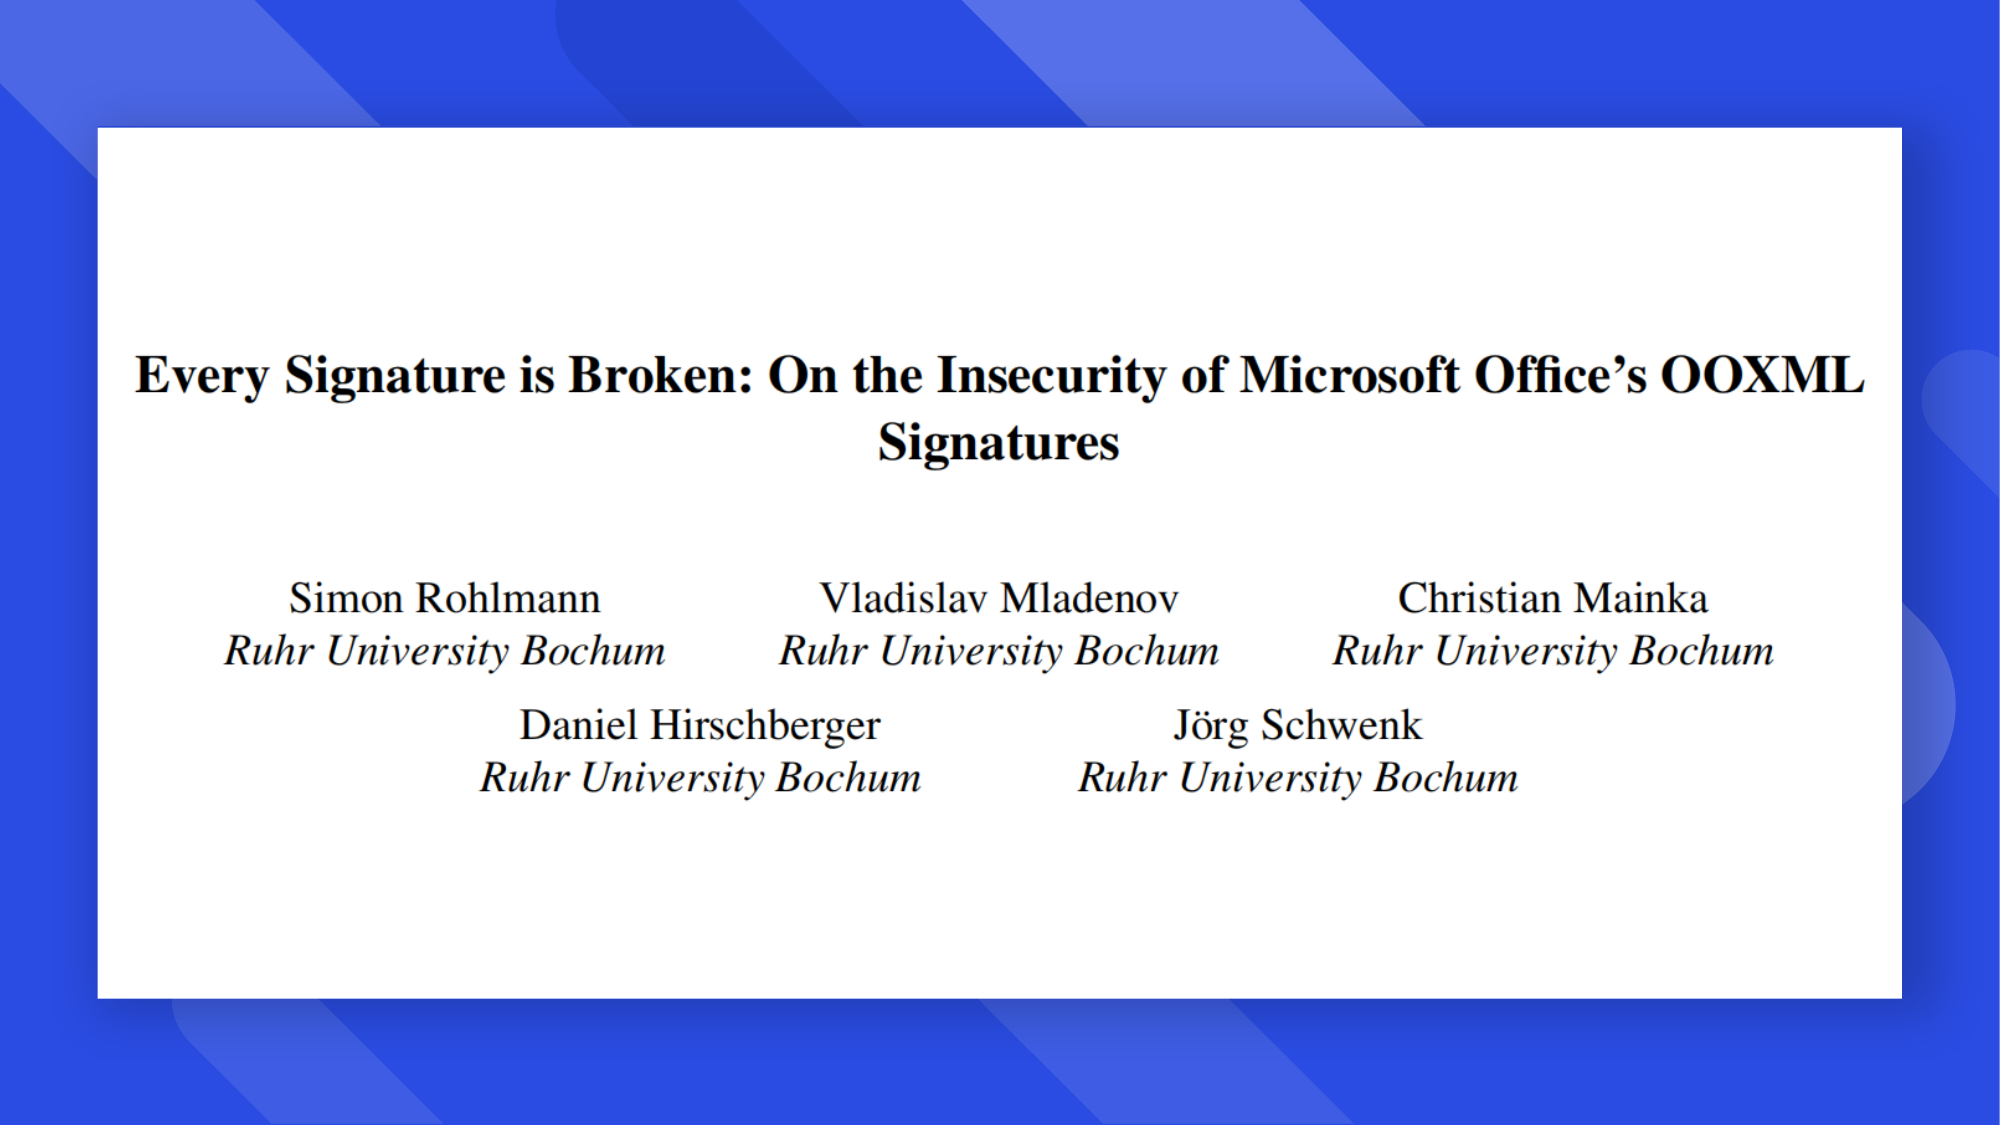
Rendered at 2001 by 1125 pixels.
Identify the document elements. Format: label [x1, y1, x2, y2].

picture [110, 207, 1890, 902]
